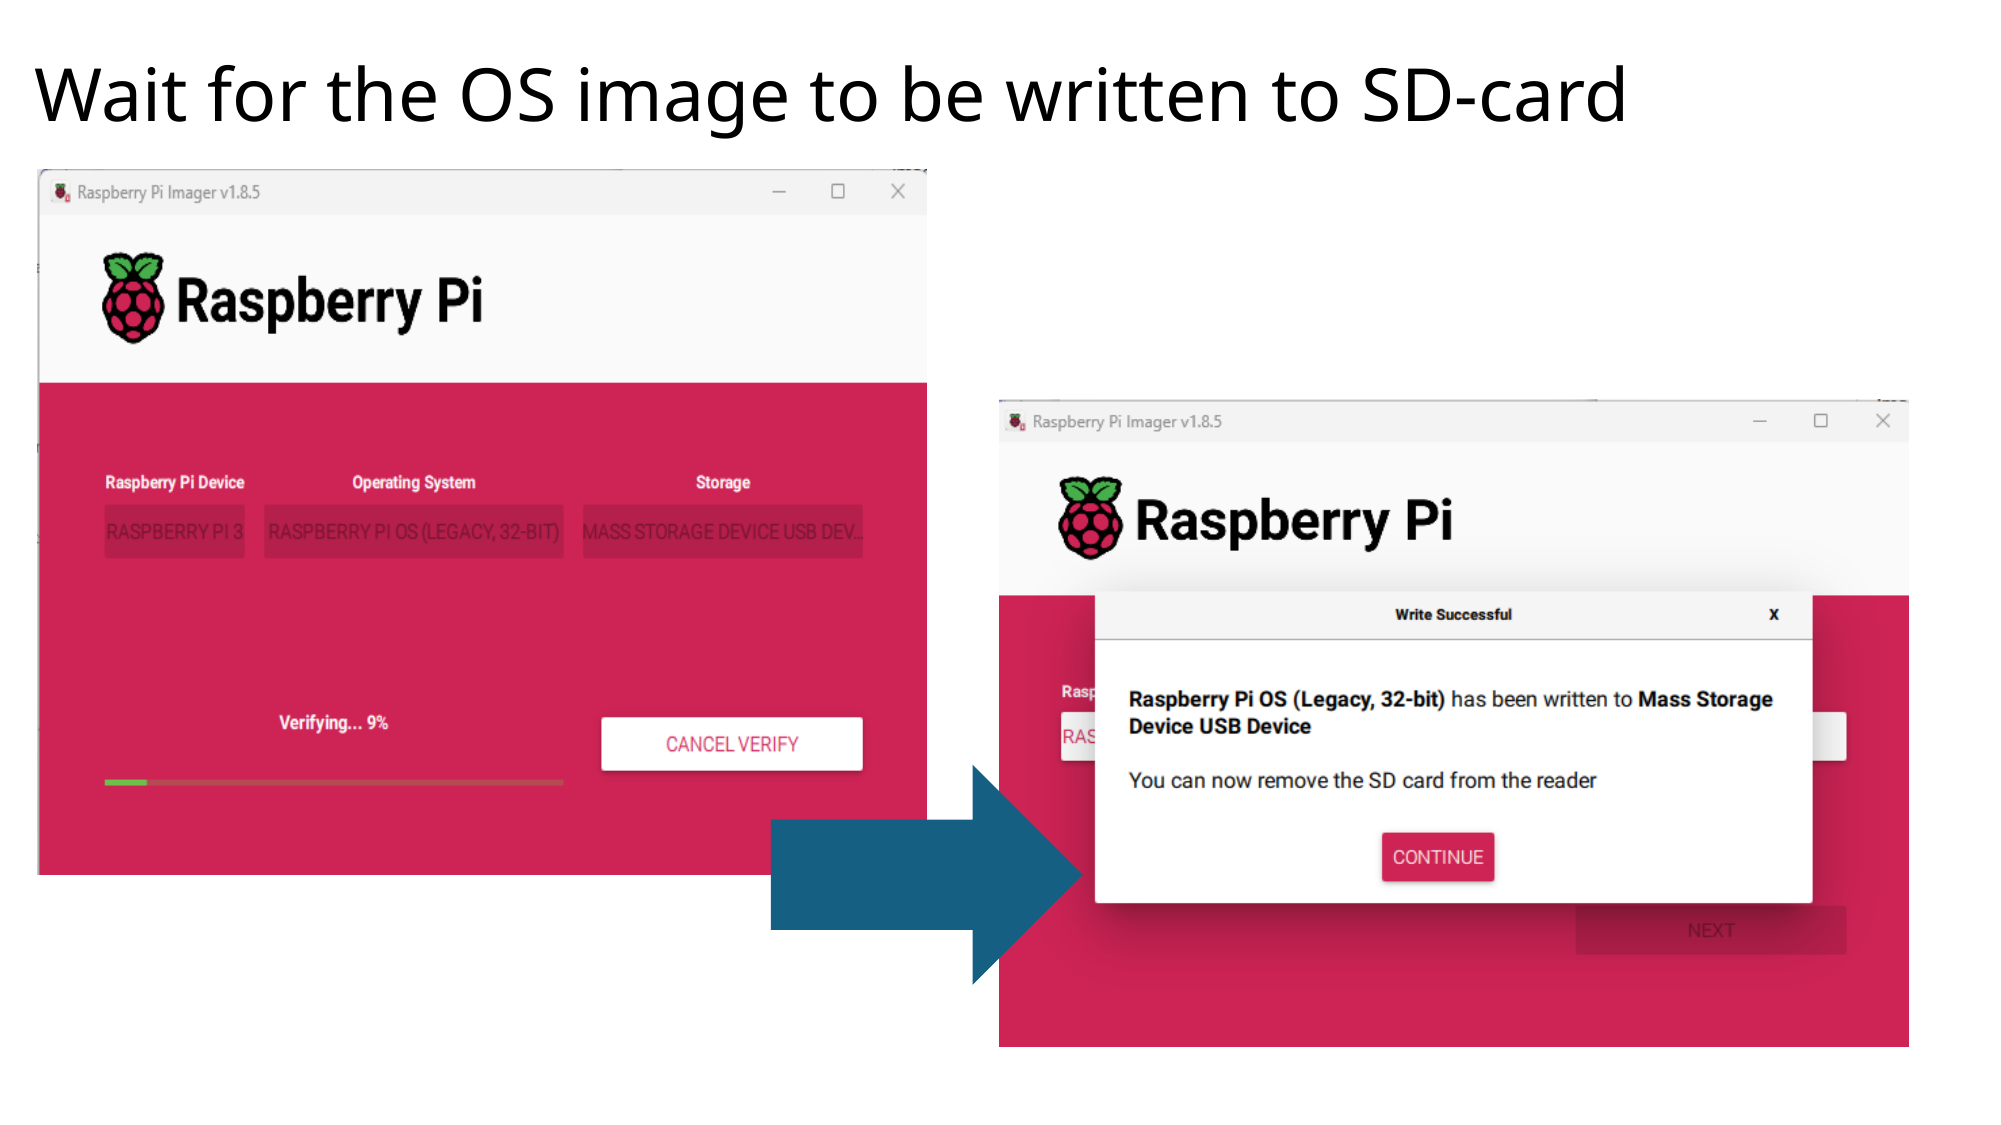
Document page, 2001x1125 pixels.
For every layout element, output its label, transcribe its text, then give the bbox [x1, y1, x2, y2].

title Wait for the OS image to be written to SD-card [19, 25, 1745, 170]
text_box [769, 760, 999, 989]
picture [37, 168, 928, 876]
picture [999, 399, 1910, 1047]
